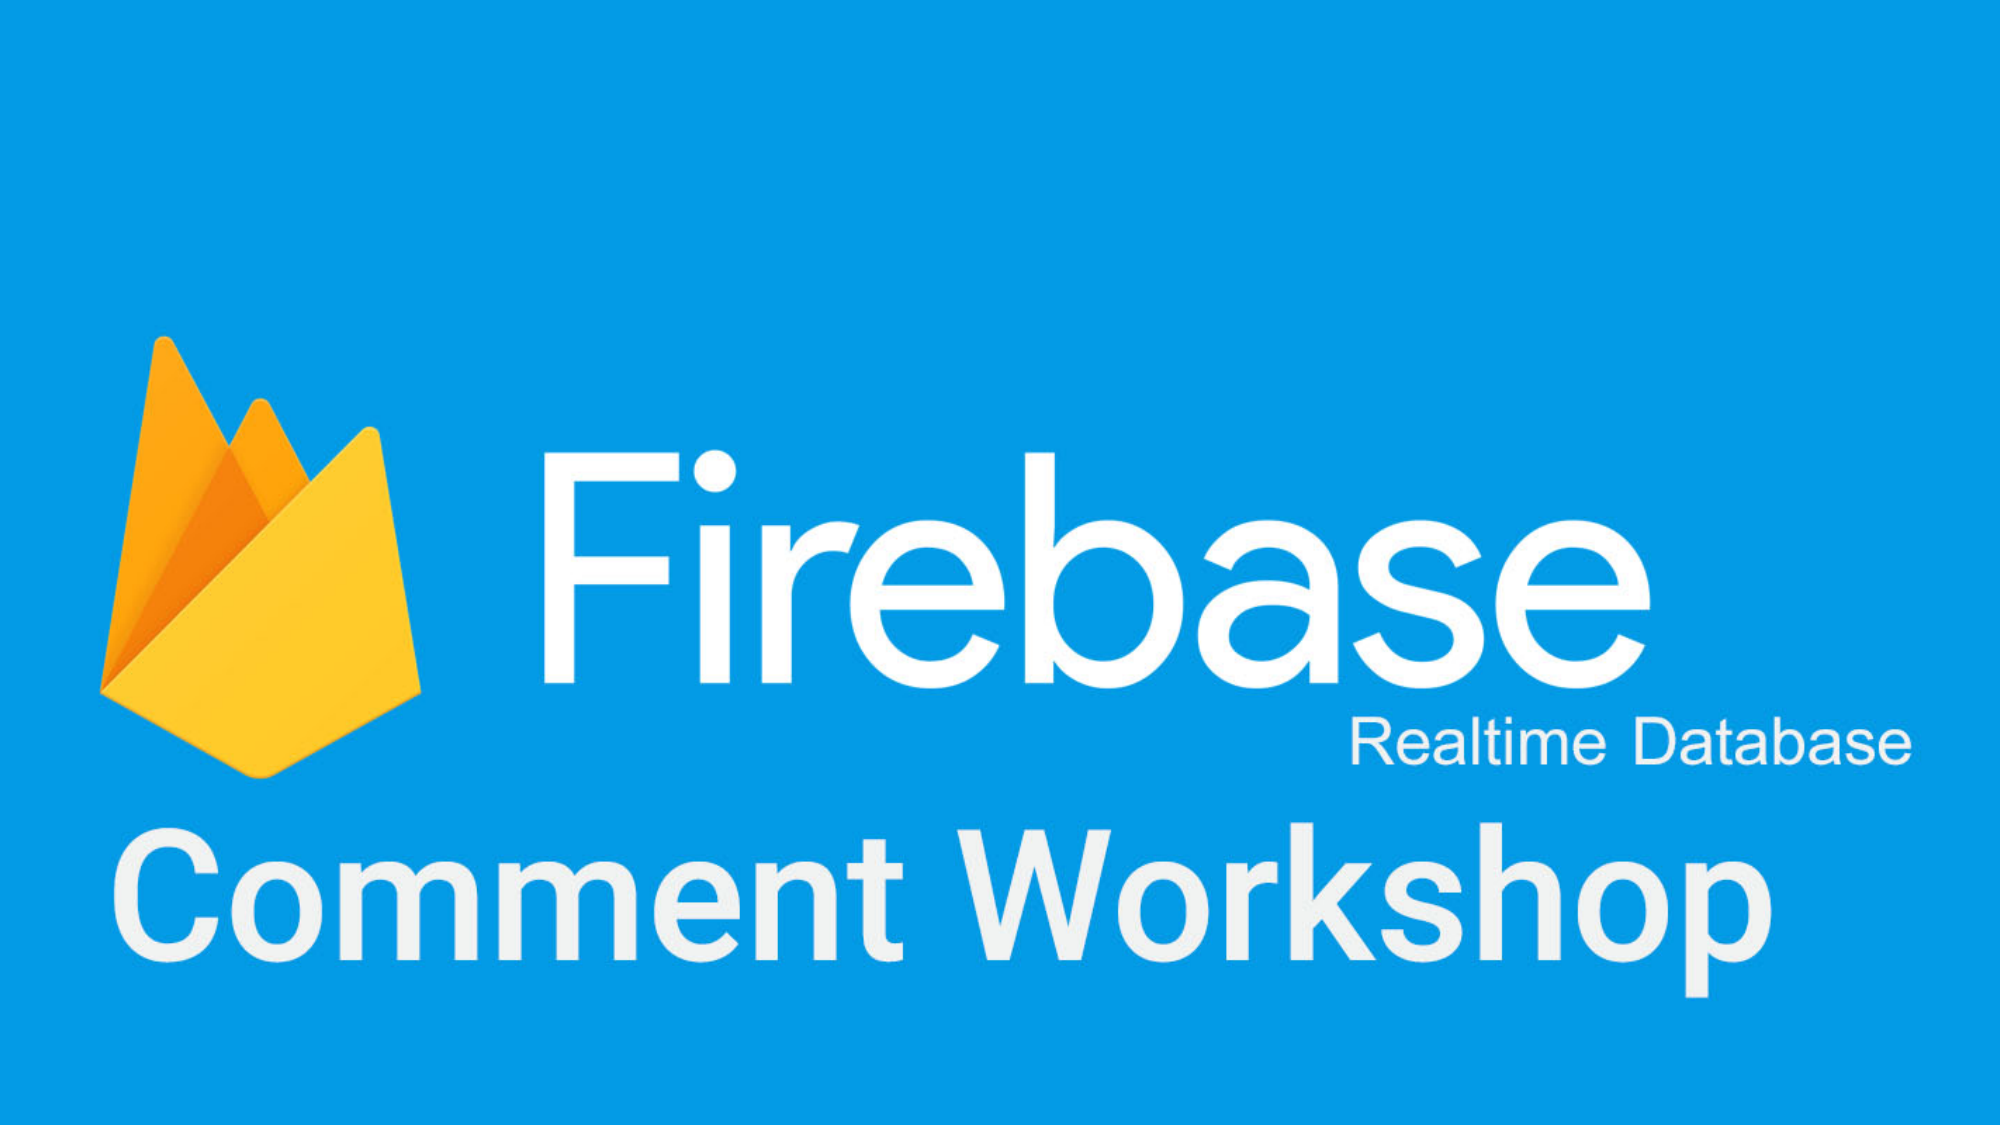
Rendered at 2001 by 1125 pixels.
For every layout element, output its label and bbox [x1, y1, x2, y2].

picture [1808, 729, 1840, 767]
picture [1484, 718, 1511, 766]
picture [1494, 520, 1650, 690]
picture [1679, 730, 1712, 766]
picture [1519, 726, 1568, 764]
picture [1572, 729, 1606, 766]
picture [1635, 716, 1678, 764]
picture [654, 861, 739, 964]
picture [1118, 862, 1209, 963]
picture [698, 523, 731, 685]
picture [544, 452, 680, 685]
picture [1505, 713, 1513, 723]
picture [113, 828, 220, 963]
picture [1397, 730, 1430, 766]
picture [1714, 718, 1767, 767]
picture [498, 860, 638, 962]
picture [1879, 726, 1911, 766]
picture [1578, 862, 1668, 965]
picture [338, 860, 480, 960]
picture [1353, 520, 1486, 690]
picture [1381, 862, 1463, 963]
picture [1196, 520, 1341, 689]
picture [1772, 717, 1804, 766]
picture [231, 862, 323, 963]
picture [693, 450, 737, 492]
picture [1473, 714, 1479, 764]
picture [957, 829, 1111, 960]
picture [761, 519, 859, 685]
picture [100, 335, 423, 779]
picture [1351, 717, 1396, 764]
picture [1289, 822, 1376, 960]
picture [1478, 822, 1561, 961]
picture [1225, 862, 1279, 961]
picture [850, 520, 1005, 690]
picture [1433, 729, 1465, 766]
picture [1685, 862, 1772, 1000]
picture [847, 839, 903, 962]
picture [1846, 730, 1874, 766]
picture [755, 861, 836, 961]
picture [1025, 452, 1184, 690]
